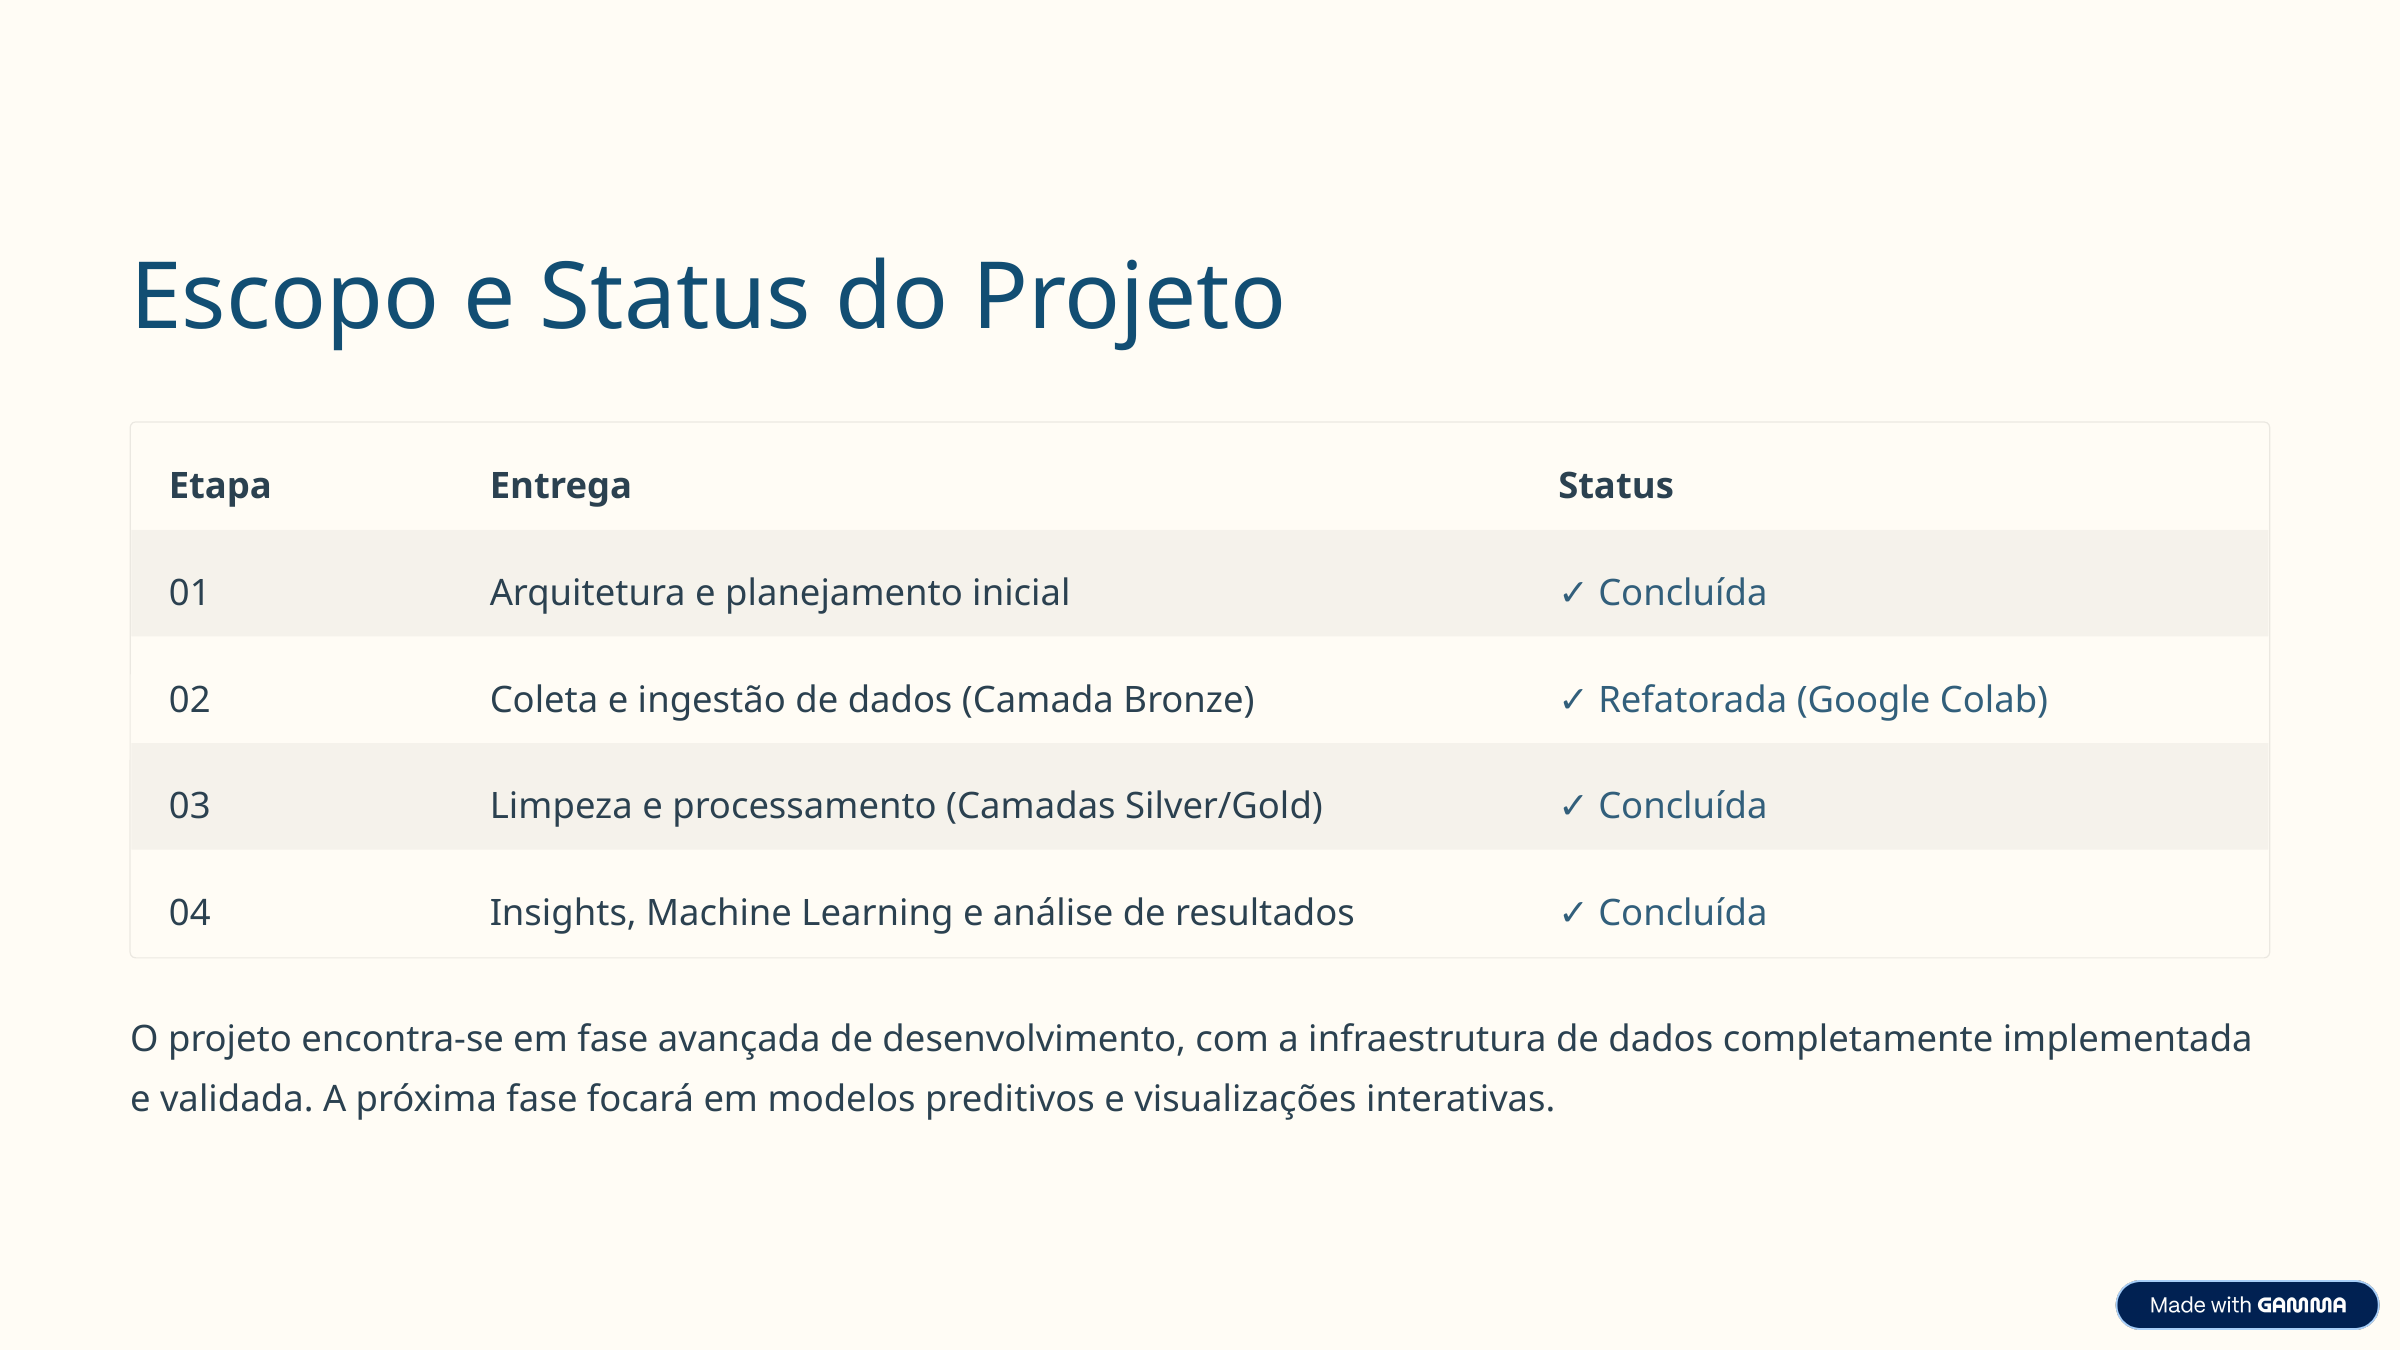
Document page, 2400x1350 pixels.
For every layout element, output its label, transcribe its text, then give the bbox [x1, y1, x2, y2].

text_box Etapa [168, 446, 415, 507]
text_box Entrega [489, 446, 1483, 507]
picture [2106, 1271, 2389, 1339]
text_box O projeto encontra-se em fase avançada de desenvolvimento, com a infraestrutura de dados completamente implementada e validada. A próxima fase focará em modelos preditivos e visualizações interativas. [130, 999, 2270, 1119]
text_box ✓ Concluída [1558, 873, 2232, 933]
text_box Escopo e Status do Projeto [130, 231, 1335, 348]
text_box ✓ Refatorada (Google Colab) [1558, 660, 2232, 720]
text_box ✓ Concluída [1558, 766, 2232, 827]
text_box ✓ Concluída [1558, 553, 2232, 613]
text_box Limpeza e processamento (Camadas Silver/Gold) [489, 766, 1483, 827]
text_box 04 [168, 873, 415, 933]
text_box [131, 636, 2269, 743]
text_box 02 [168, 660, 415, 720]
text_box Insights, Machine Learning e análise de resultados [489, 873, 1483, 933]
text_box 01 [168, 553, 415, 613]
text_box Coleta e ingestão de dados (Camada Bronze) [489, 660, 1483, 720]
text_box Status [1558, 446, 2232, 507]
text_box 03 [168, 766, 415, 827]
text_box [131, 423, 2269, 529]
text_box [131, 849, 2269, 957]
text_box [131, 743, 2269, 849]
text_box Arquitetura e planejamento inicial [489, 553, 1483, 613]
text_box [131, 529, 2269, 636]
